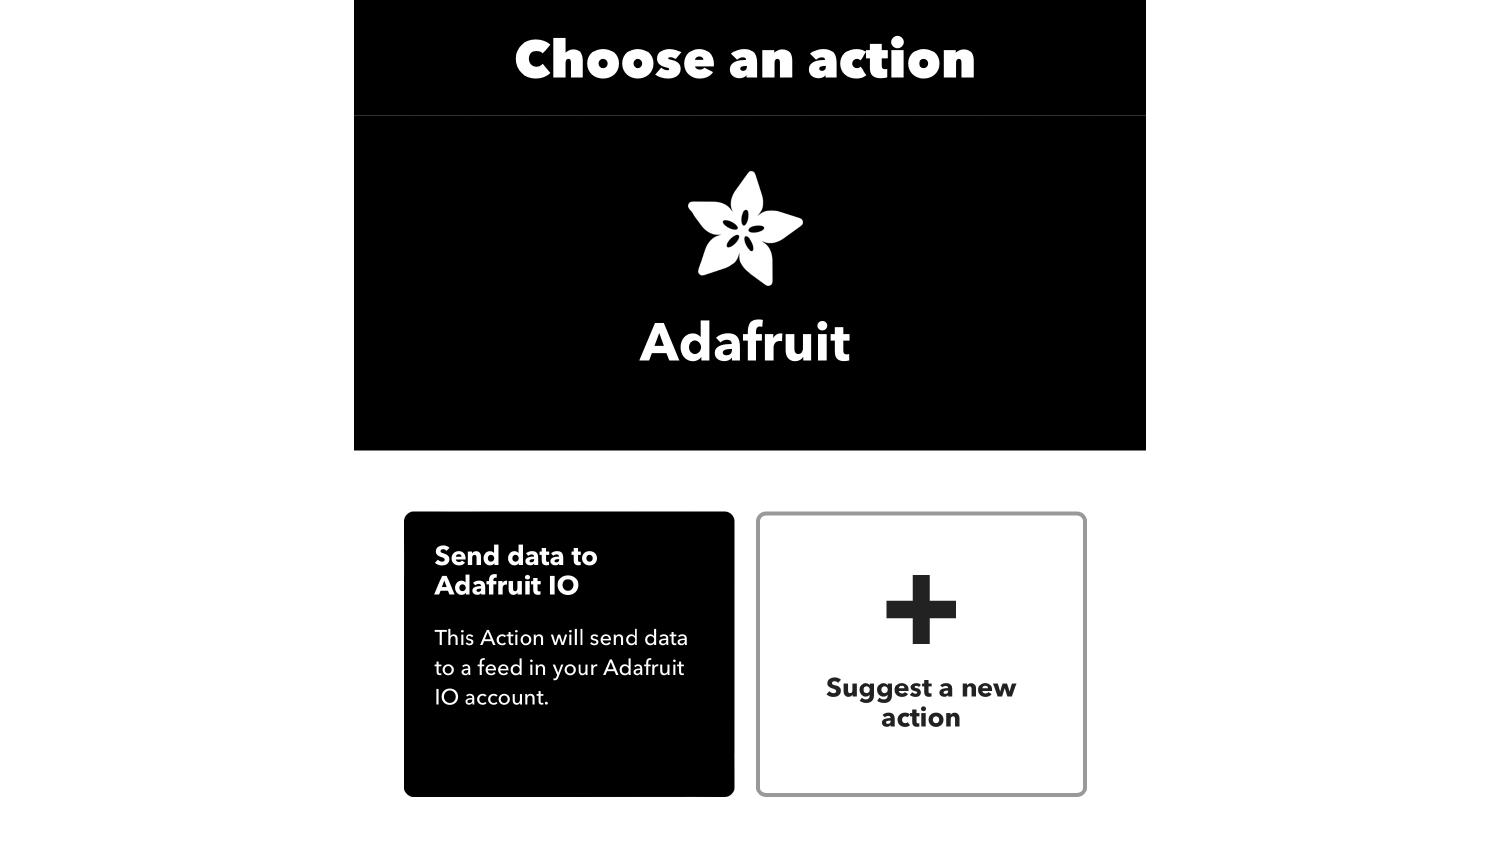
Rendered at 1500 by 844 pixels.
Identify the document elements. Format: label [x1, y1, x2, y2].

picture [354, 0, 1146, 844]
